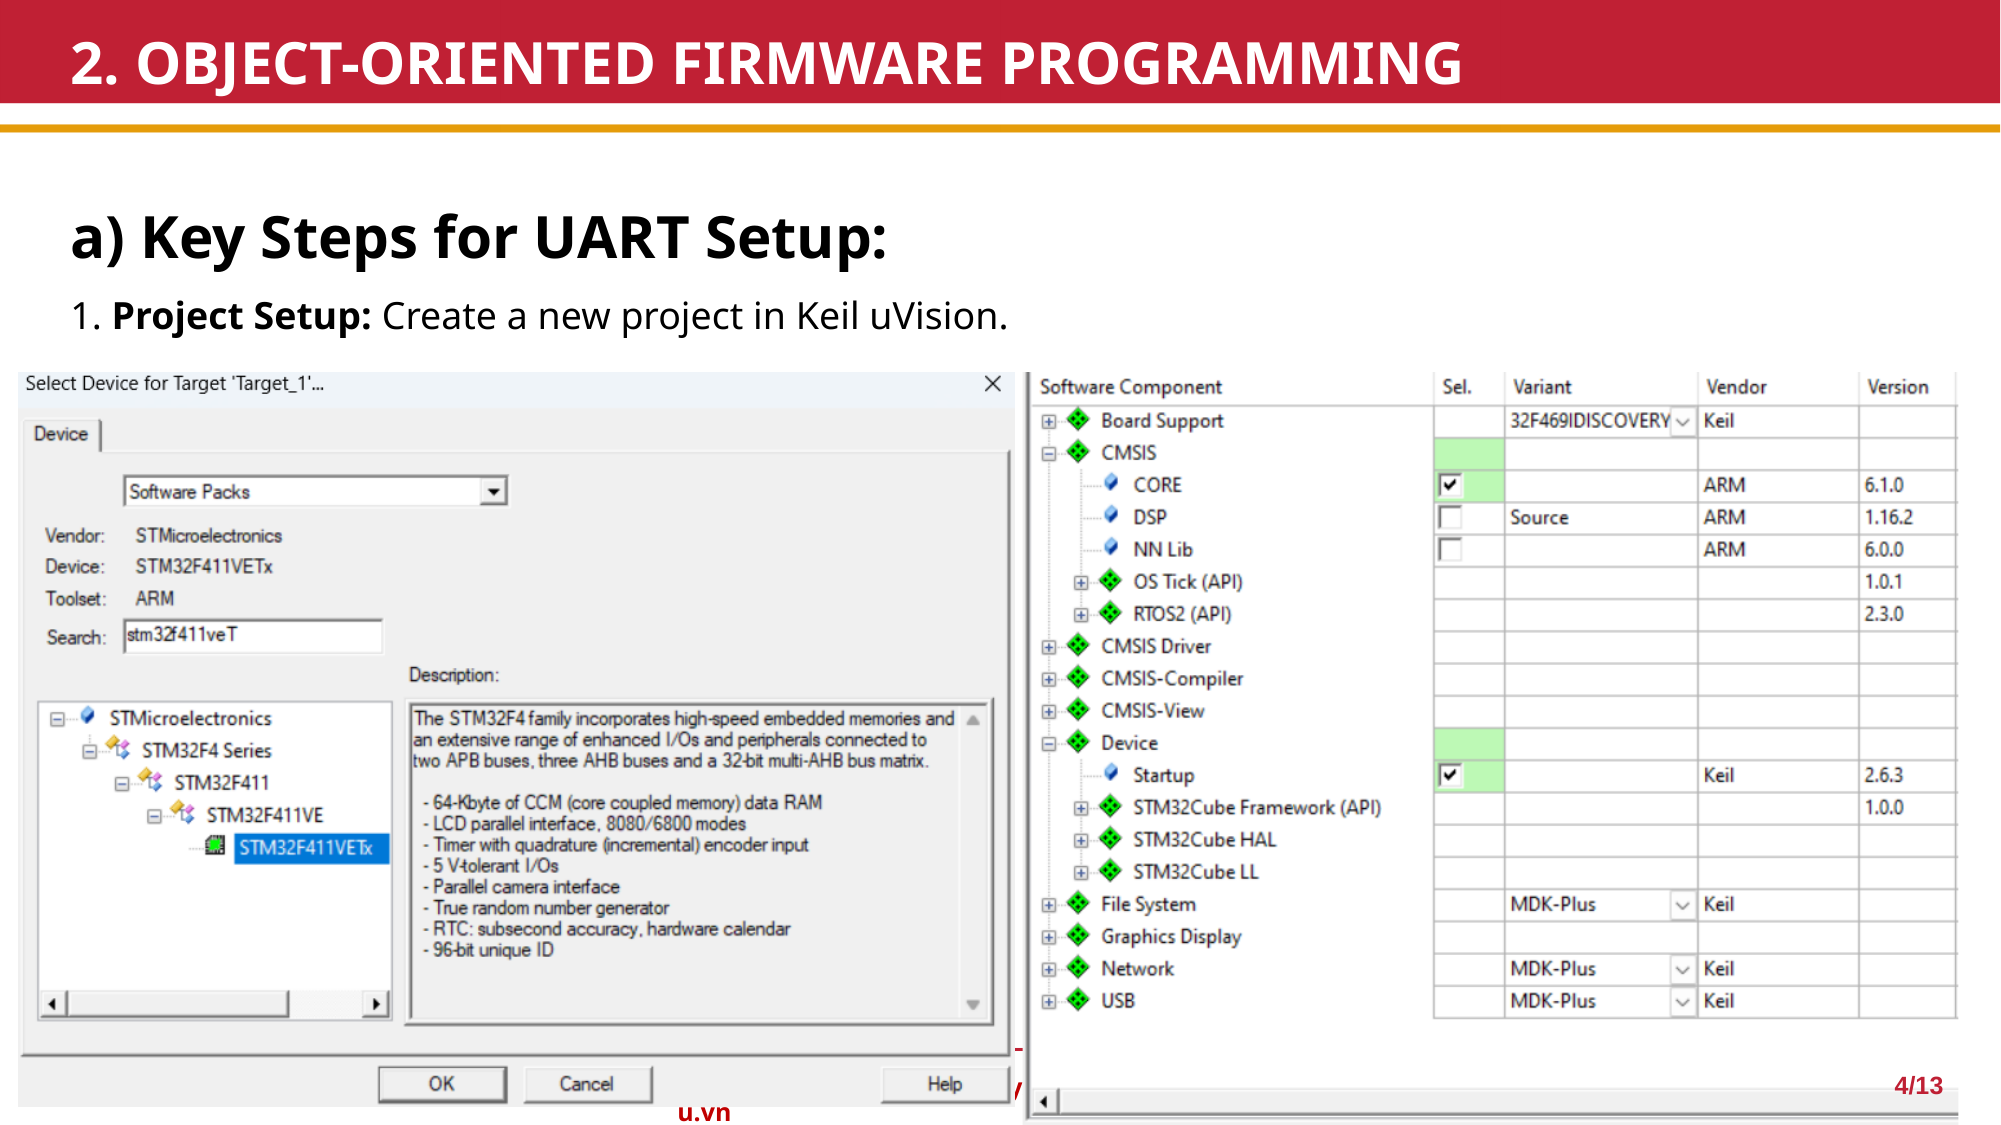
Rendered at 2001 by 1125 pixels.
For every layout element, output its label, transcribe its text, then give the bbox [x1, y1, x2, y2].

list a) Key Steps for UART Setup: 1. Project Setup: Create a new project in Keil uVision. [55, 157, 1740, 968]
picture [0, 0, 2001, 1125]
footer Nguyen Tran Tien Duy - Duy.ntt213848@sis.hust.edu.vn [662, 1063, 1022, 1124]
title 2. OBJECT-ORIENTED FIRMWARE PROGRAMMING [55, 18, 1945, 90]
